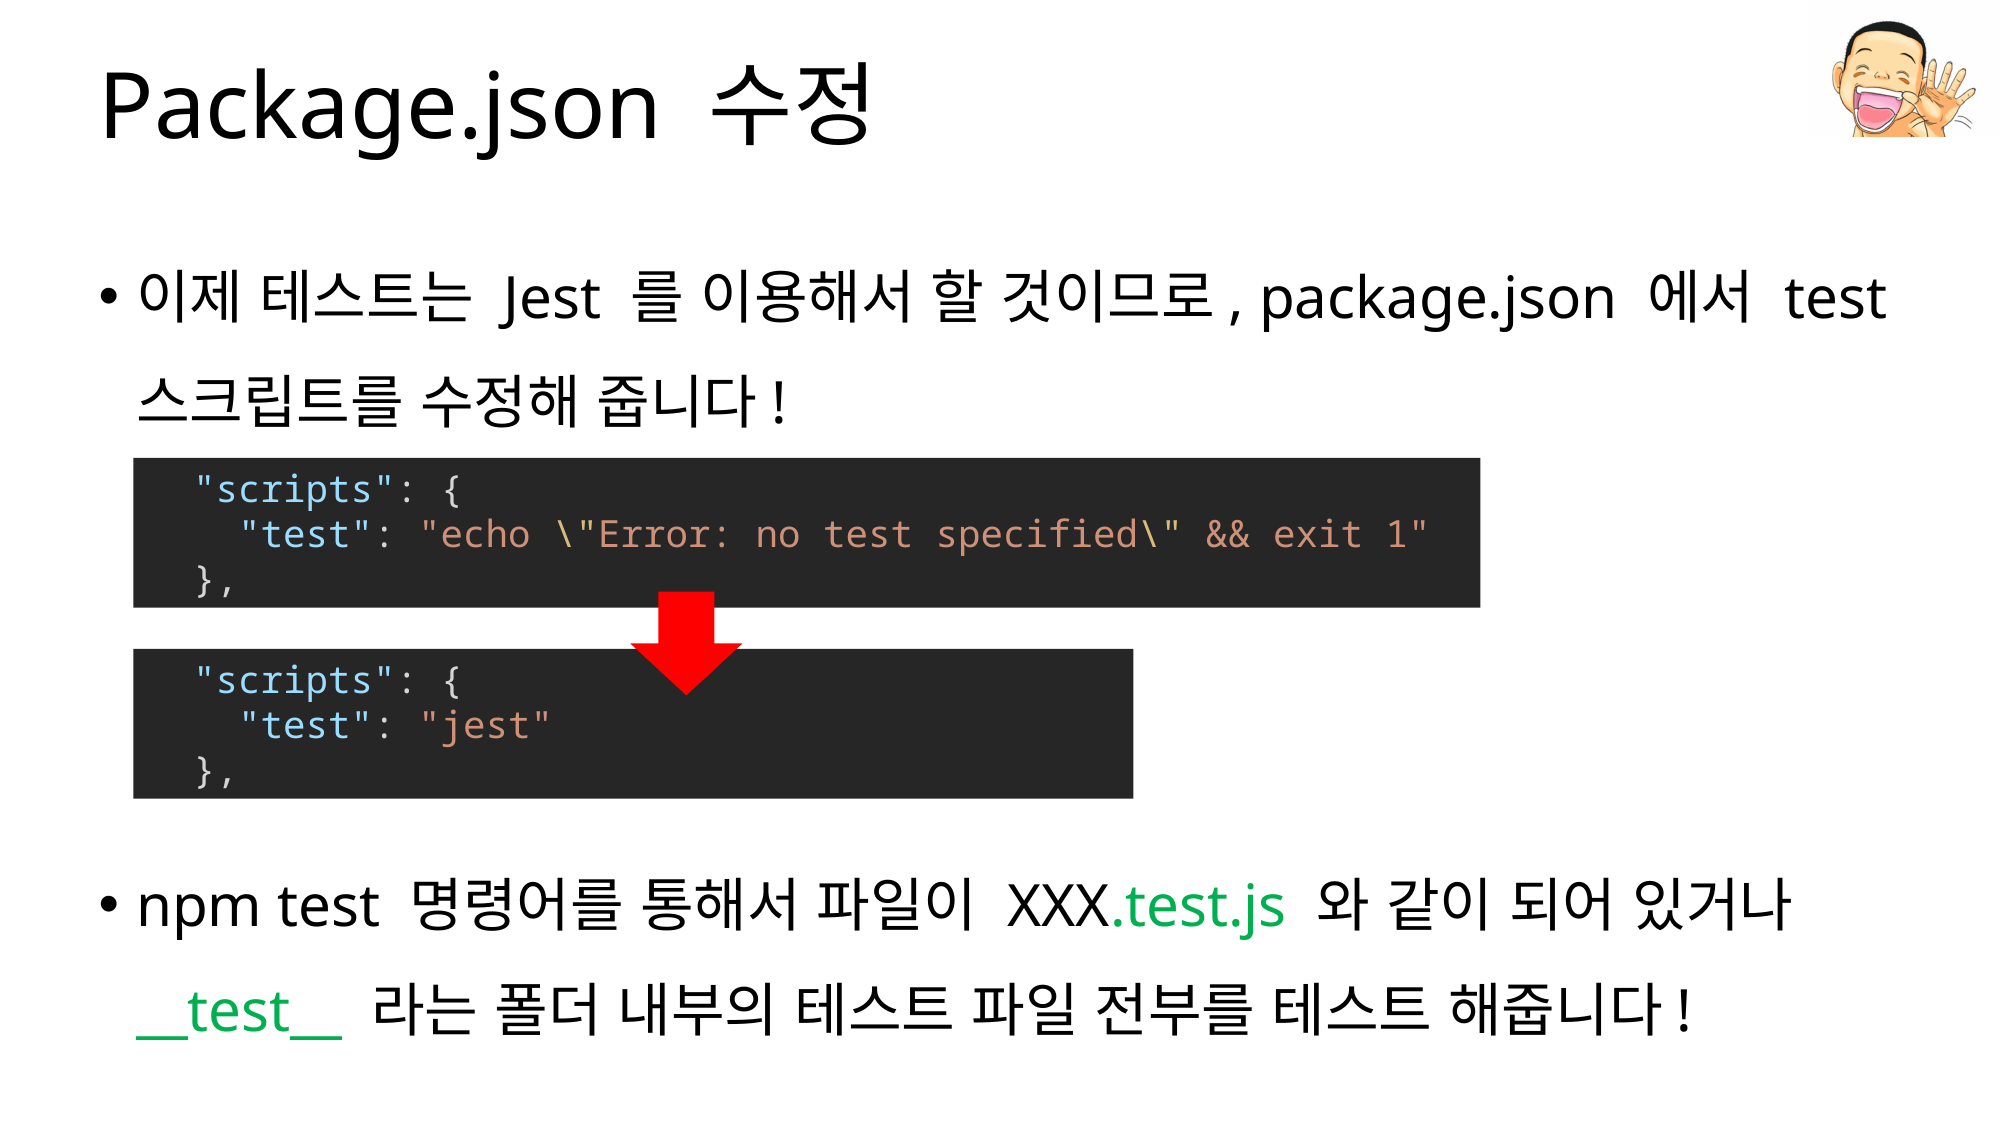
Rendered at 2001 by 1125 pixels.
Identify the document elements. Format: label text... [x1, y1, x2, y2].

list 이제 테스트는 Jest 를 이용해서 할 것이므로, package.json 에서 test 스크립트를 수정해 줍니다! npm test 명령어를 통해서 파일이 XXX.test.js 와 같이 되어 있거나 __test__ 라는 폴더 내부의 테스트 파일 전부를 테스트 해줍니다! [83, 217, 1931, 1125]
text_box [627, 590, 746, 697]
text_box "scripts": { "test": "echo \"Error: no test specified\" && exit 1" }, [133, 457, 1481, 608]
text_box "scripts": { "test": "jest" }, [133, 648, 1134, 799]
picture [1931, 0, 2000, 137]
title Package.json 수정 [83, 0, 1931, 217]
